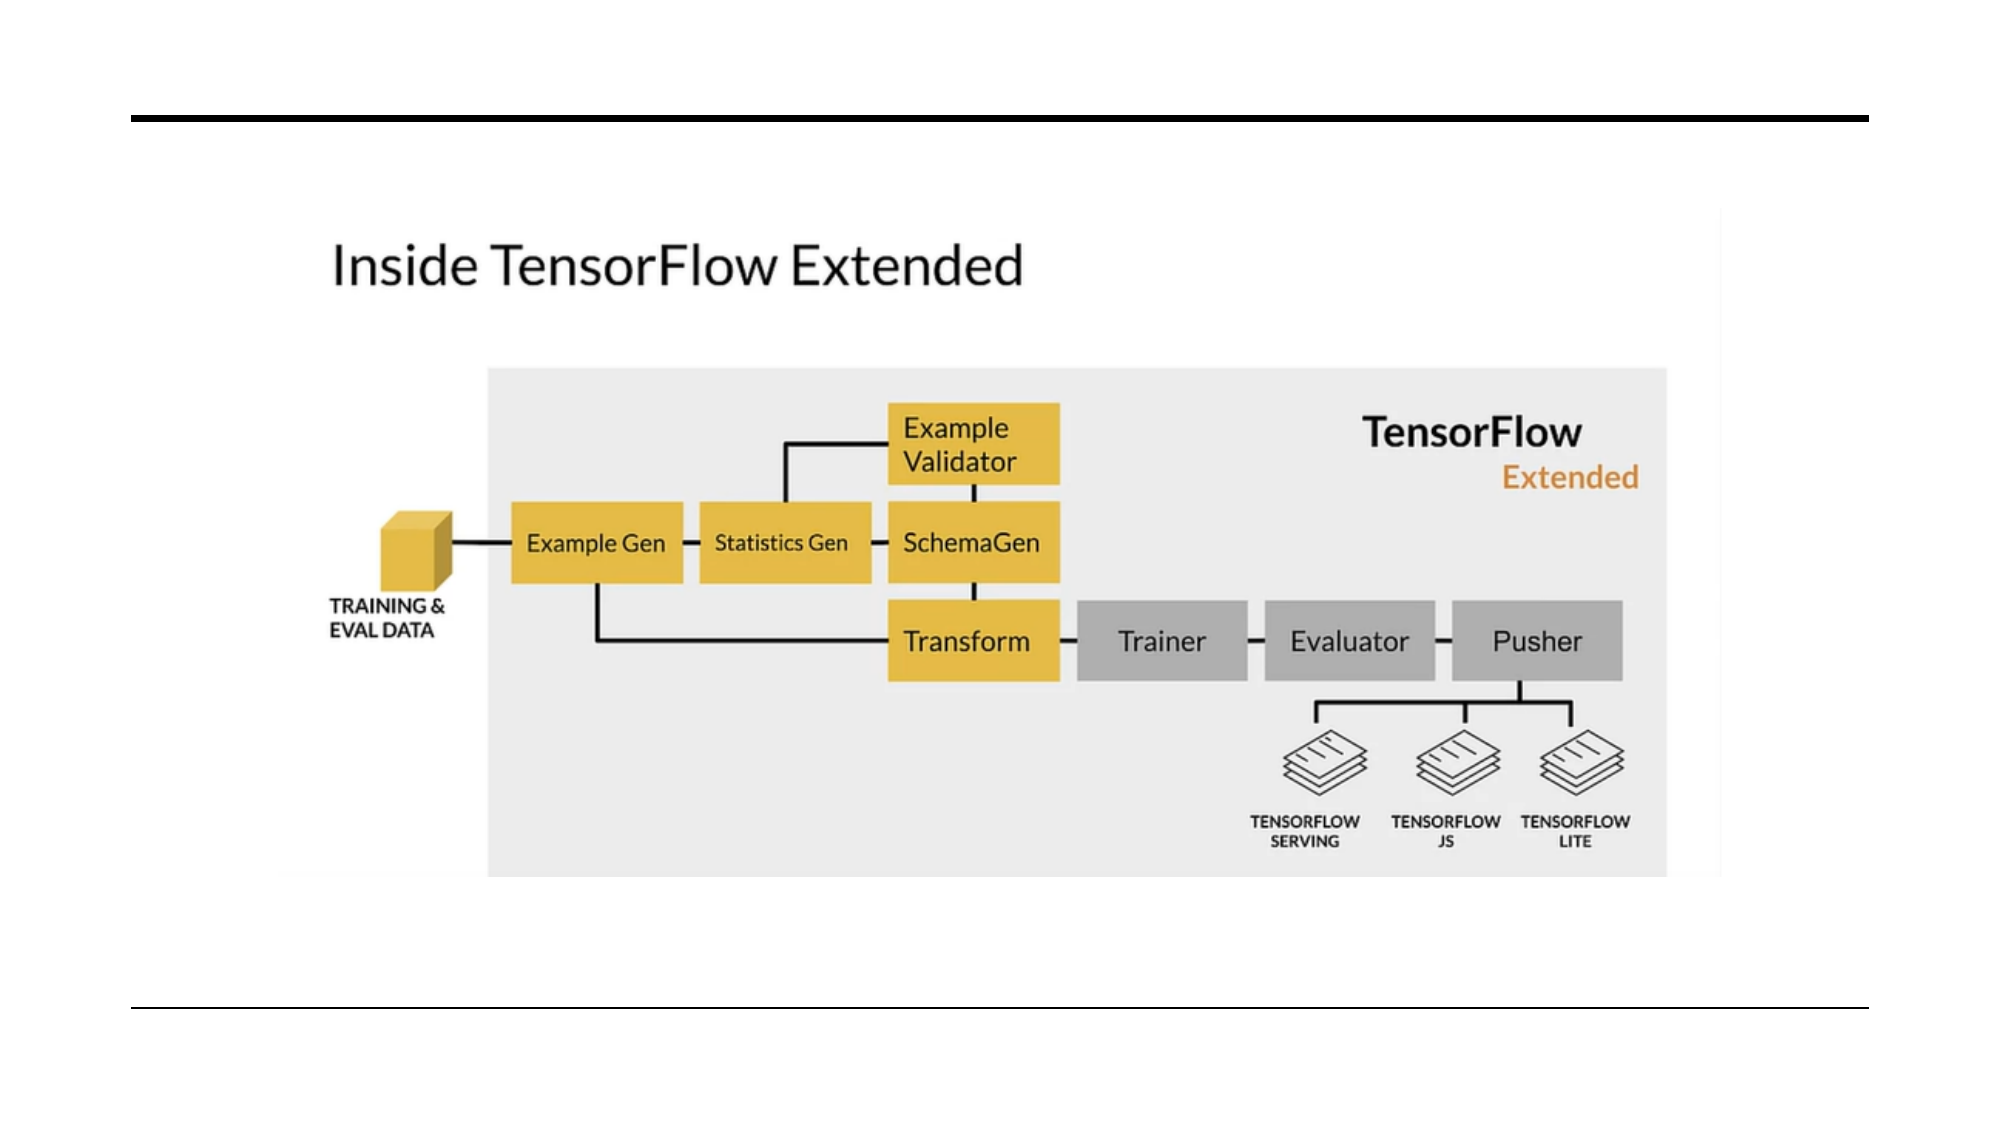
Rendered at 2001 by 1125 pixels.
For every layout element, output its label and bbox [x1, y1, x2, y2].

picture [278, 208, 1722, 877]
